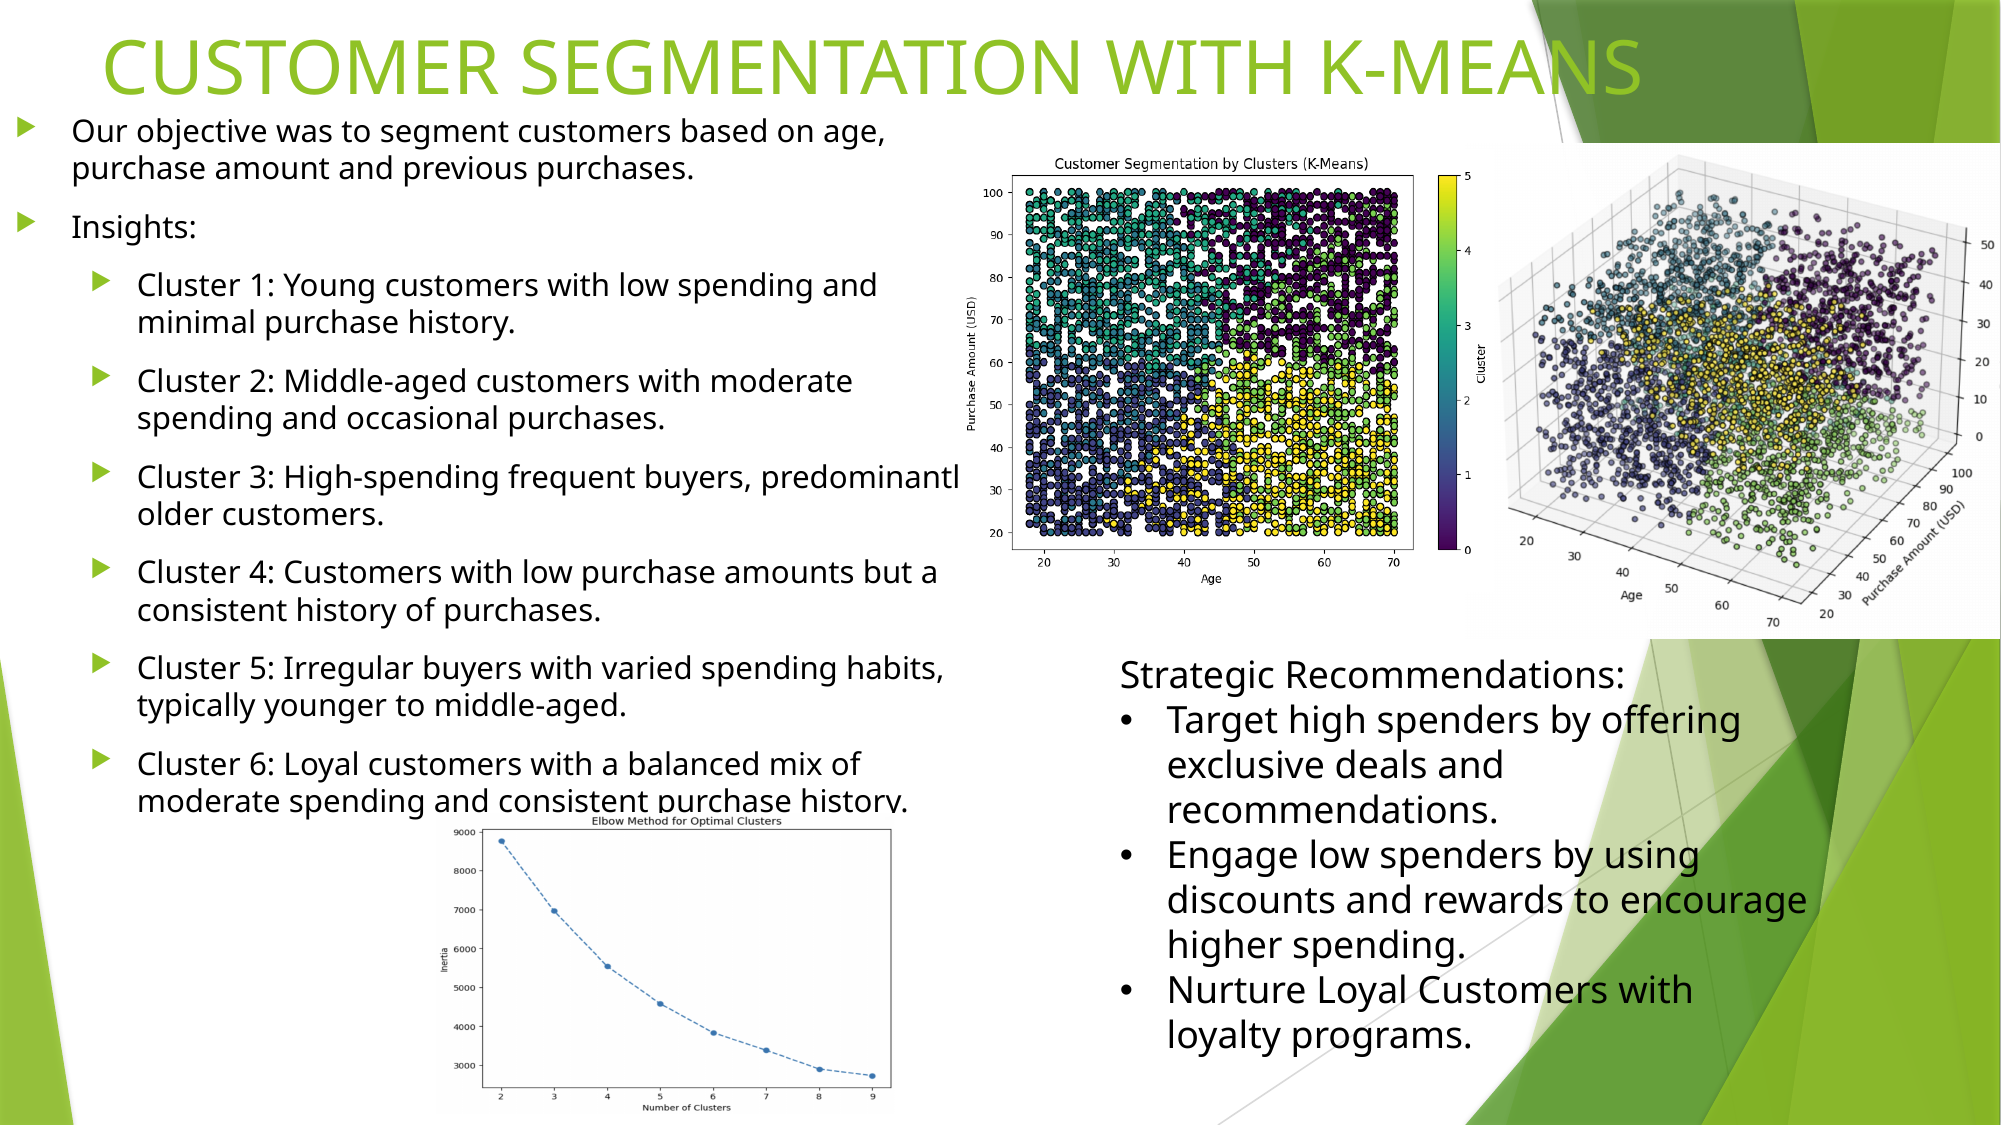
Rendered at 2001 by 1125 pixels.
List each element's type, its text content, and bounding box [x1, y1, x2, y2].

title CUSTOMER SEGMENTATION WITH K-MEANS [86, 11, 1765, 148]
text_box Strategic Recommendations: Target high spenders by offering exclusive deals and recommendations. Engage low spenders by using discounts and rewards to encourage higher spending. Nurture Loyal Customers with loyalty programs. [1105, 644, 1826, 1064]
picture [957, 143, 2000, 639]
picture [435, 813, 896, 1114]
list Our objective was to segment customers based on age, purchase amount and previous purchases. Insights: Cluster 1: Young customers with low spending and minimal purchase history. Cluster 2: Middle-aged customers with moderate spending and occasional purchases. Cluster 3: High-spending frequent buyers, predominantly older customers. Cluster 4: Customers with low purchase amounts but a consistent history of purchases. Cluster 5: Irregular buyers with varied spending habits, typically younger to middle-aged. Cluster 6: Loyal customers with a balanced mix of moderate spending and consistent purchase history. [0, 103, 1000, 733]
